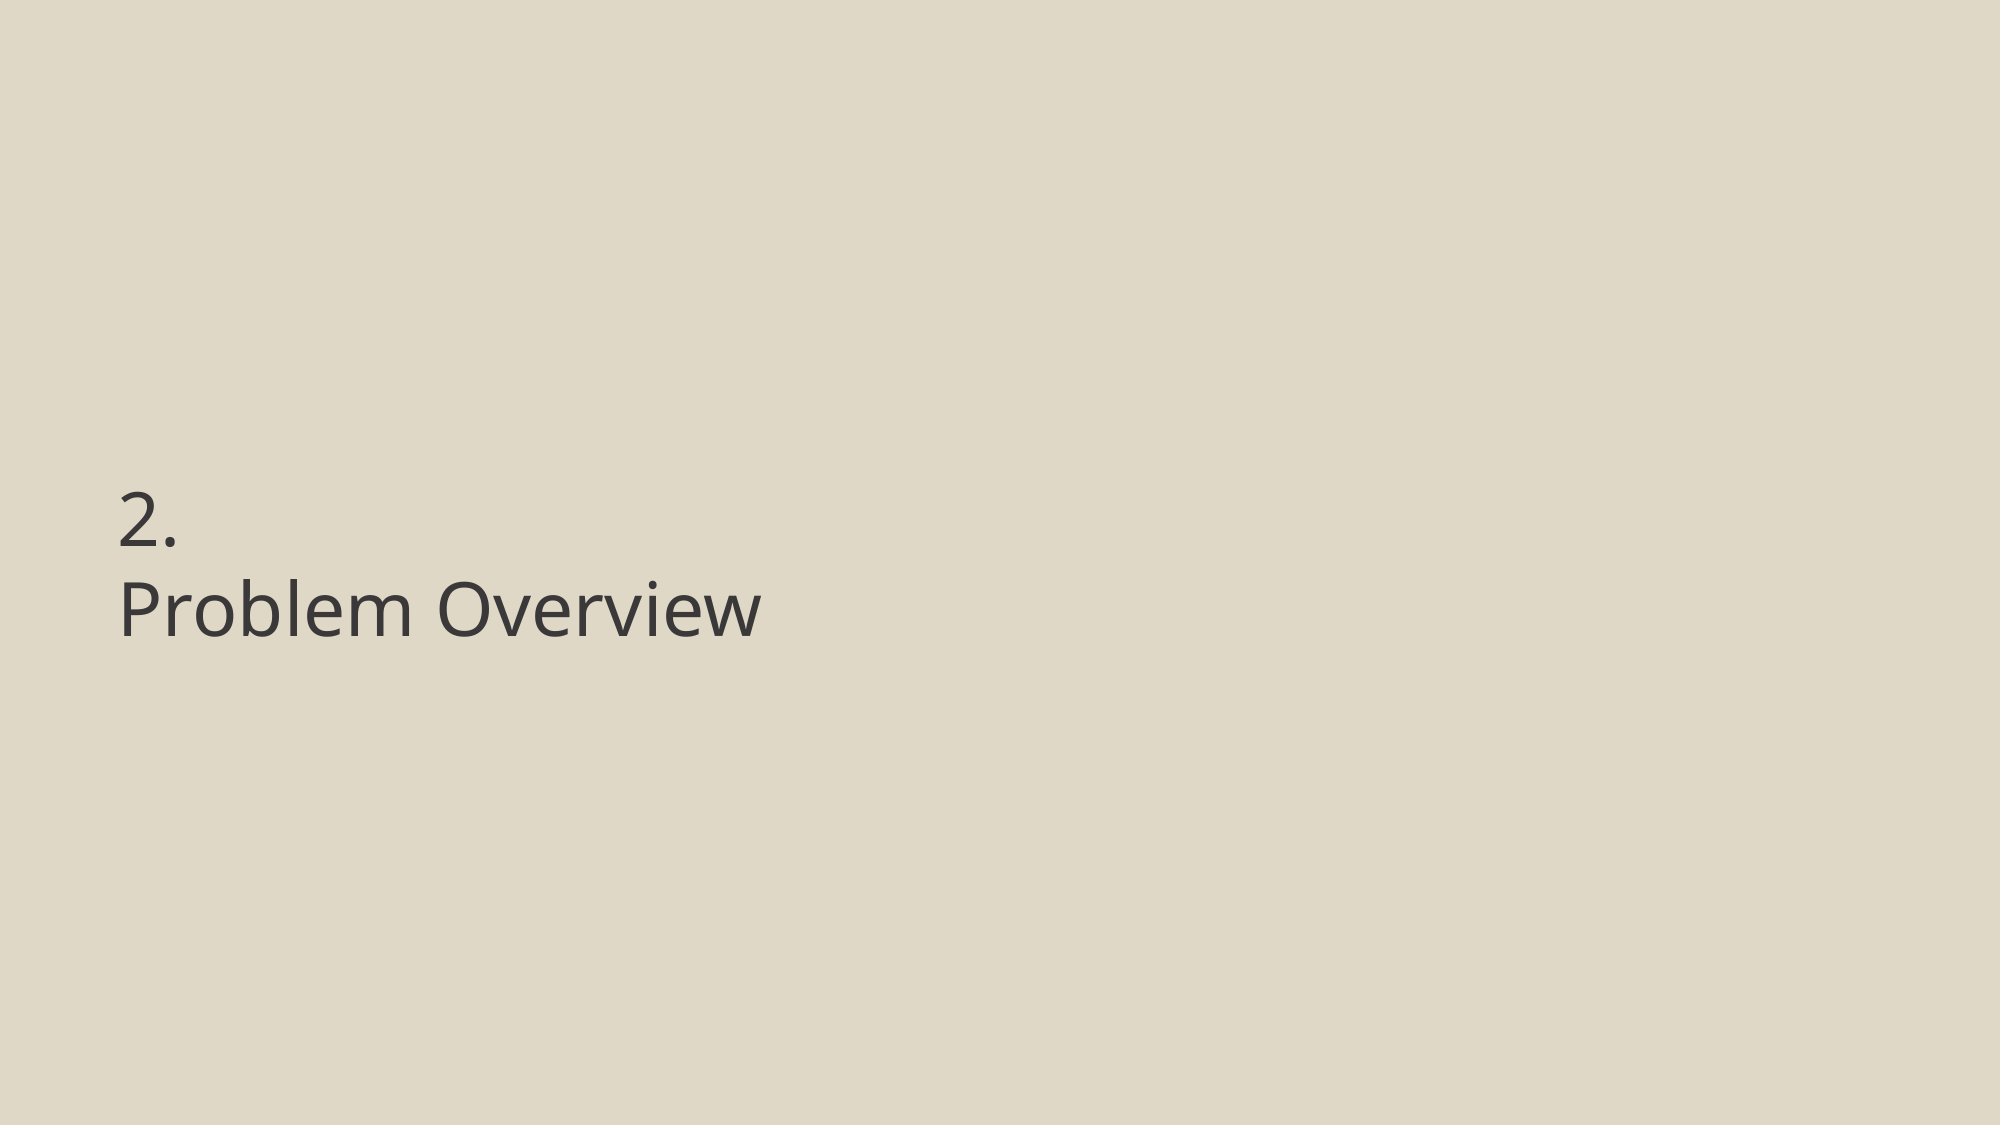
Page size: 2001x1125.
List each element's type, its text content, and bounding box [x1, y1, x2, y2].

text_box 2. Problem Overview [102, 463, 897, 659]
